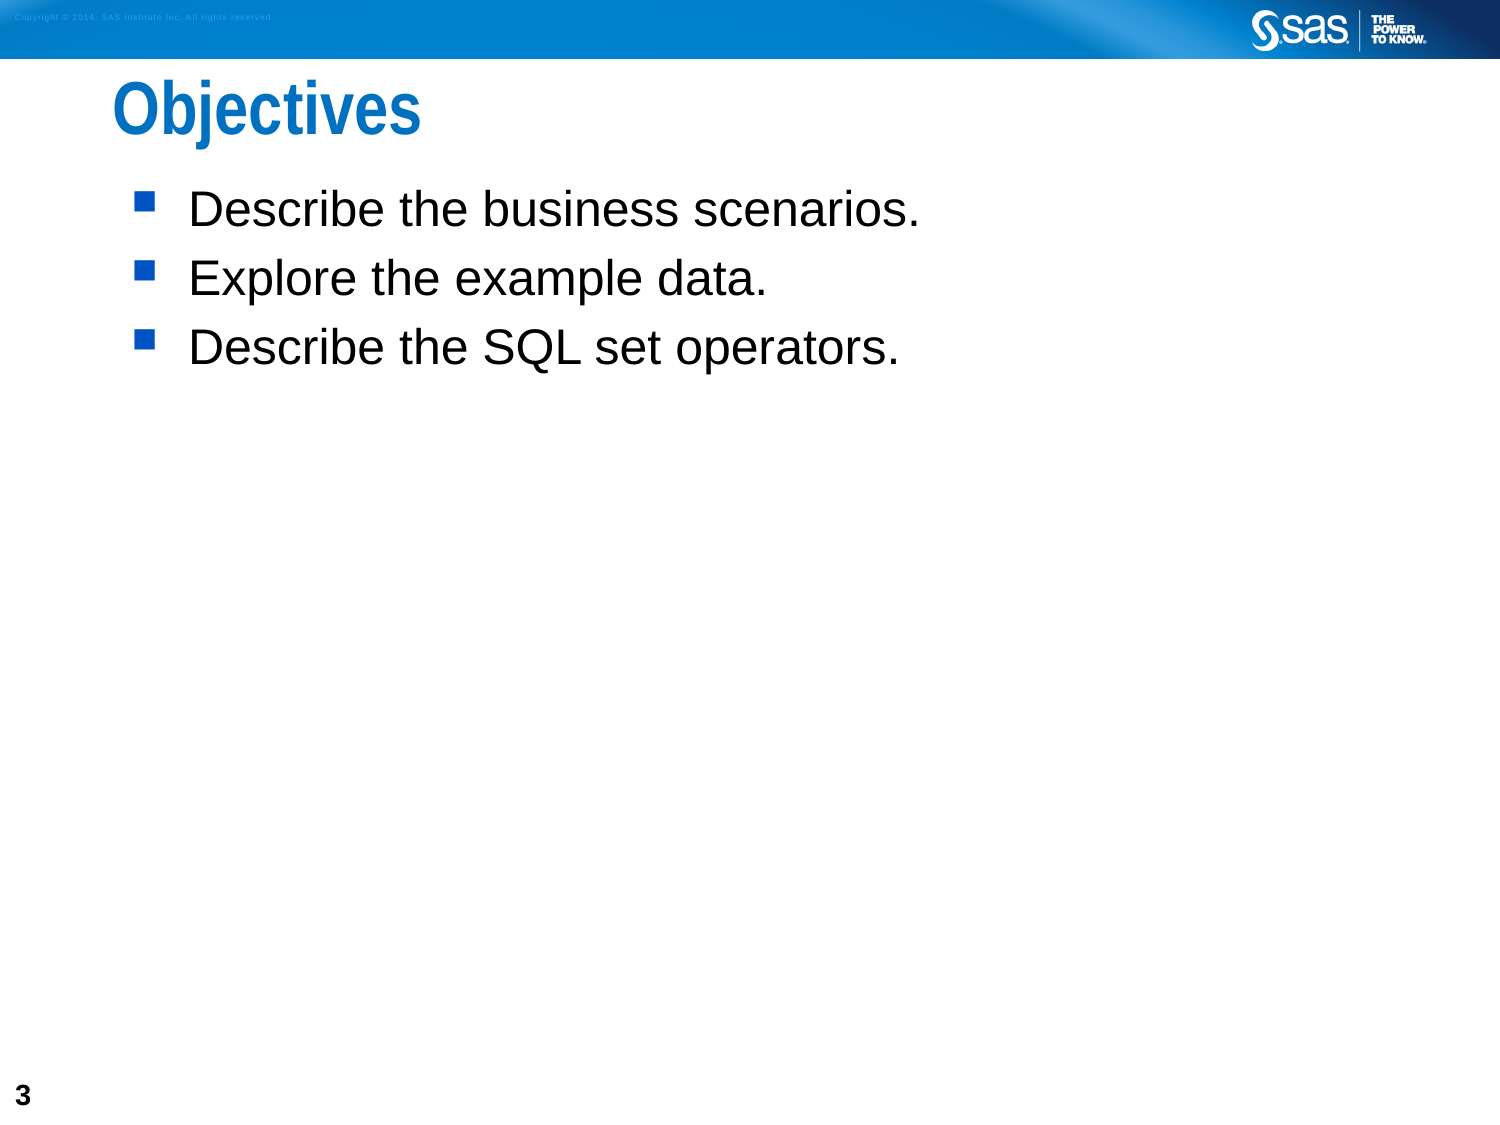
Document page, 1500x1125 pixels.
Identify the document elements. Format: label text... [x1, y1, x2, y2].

title Objectives [112, 75, 1500, 187]
list Describe the business scenarios. Explore the example data. Describe the SQL set operators. [112, 176, 1400, 876]
picture [0, 0, 1500, 59]
